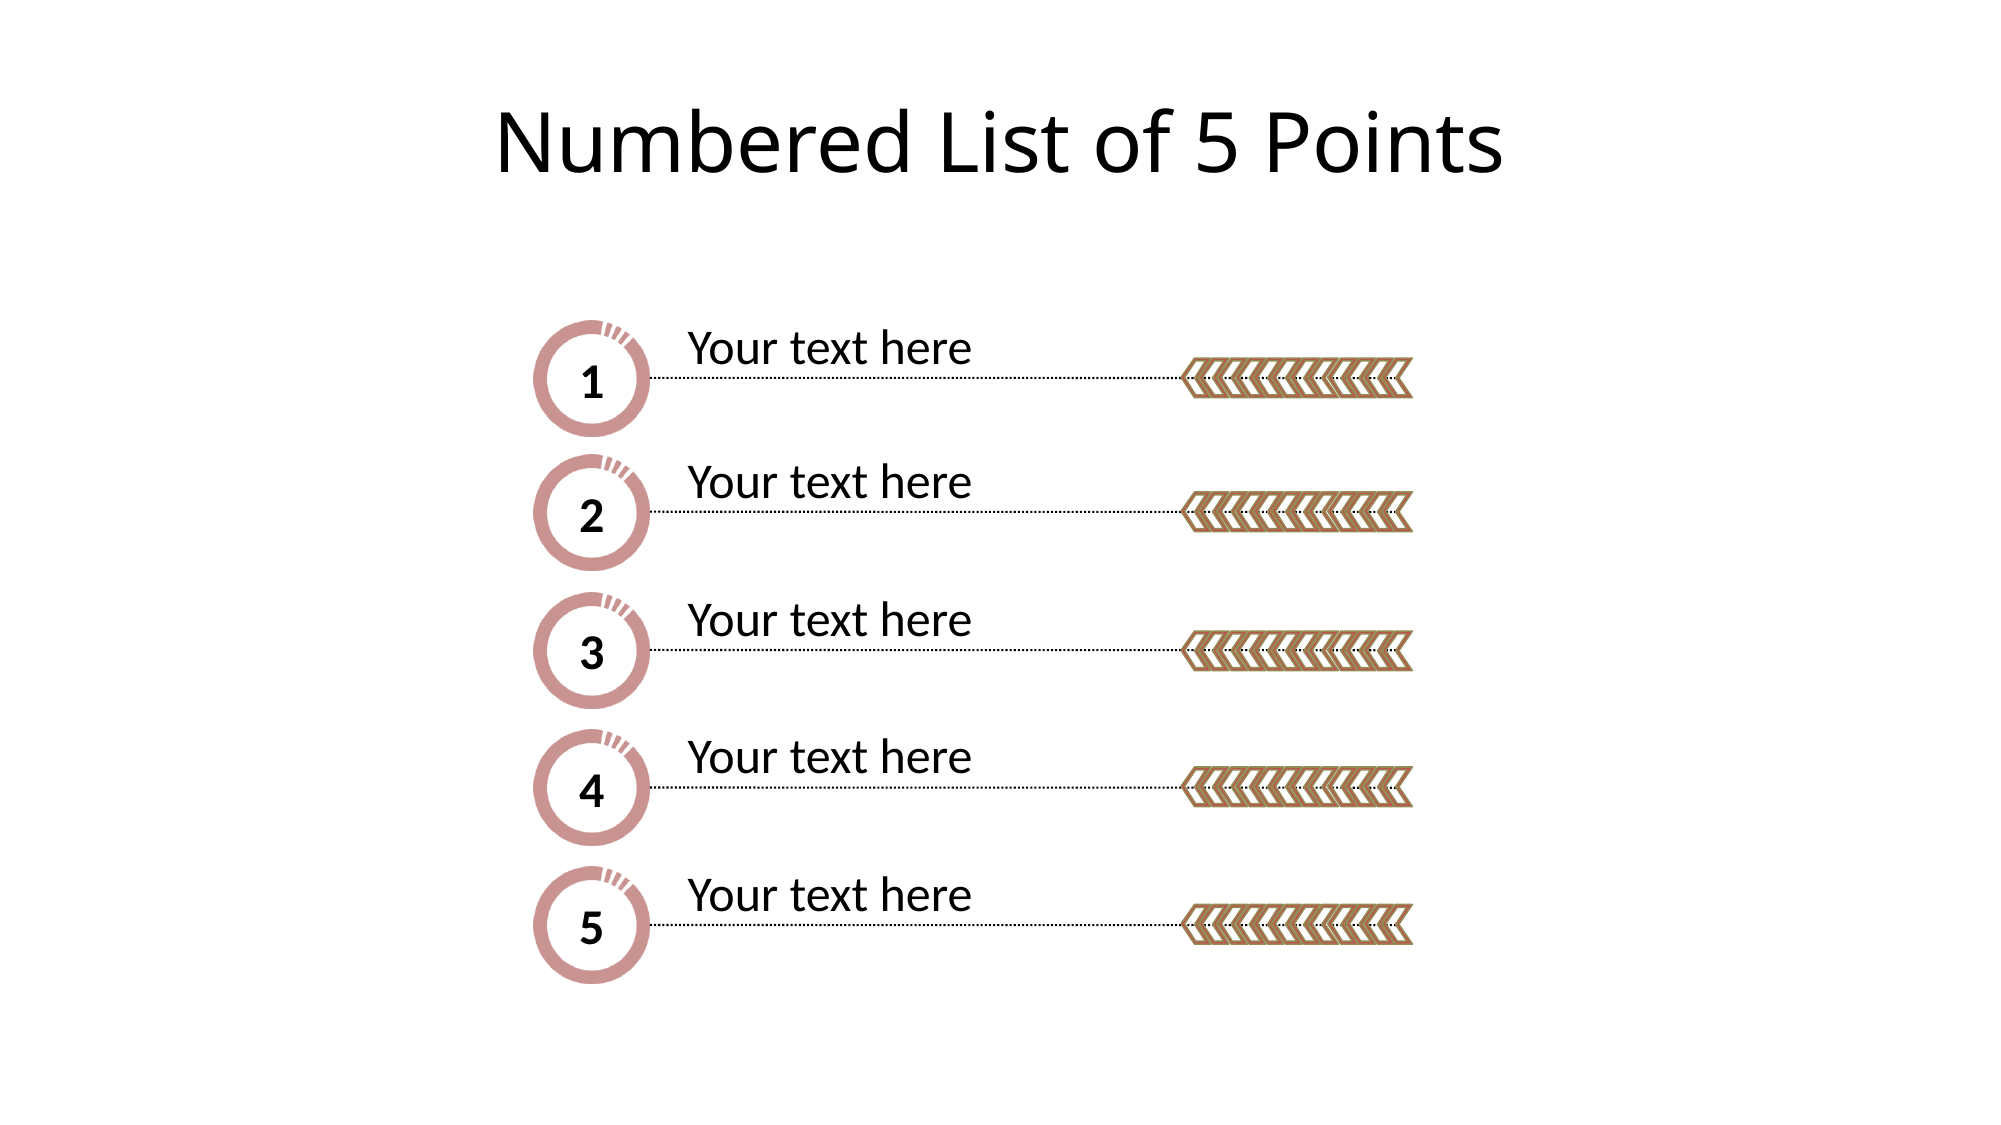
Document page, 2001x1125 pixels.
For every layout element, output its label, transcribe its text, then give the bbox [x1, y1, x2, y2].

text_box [1180, 491, 1413, 532]
picture [533, 866, 651, 984]
picture [533, 591, 651, 709]
title Numbered List of 5 Points [99, 45, 1900, 233]
text_box Your text here [672, 307, 988, 376]
text_box Your text here [672, 578, 988, 648]
picture [533, 454, 651, 571]
text_box Your text here [672, 853, 988, 923]
text_box Your text here [672, 716, 988, 785]
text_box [1180, 904, 1413, 945]
text_box Your text here [672, 441, 988, 510]
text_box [1180, 357, 1413, 398]
picture [533, 320, 651, 437]
picture [533, 729, 651, 846]
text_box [1180, 766, 1413, 807]
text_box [1180, 630, 1413, 671]
